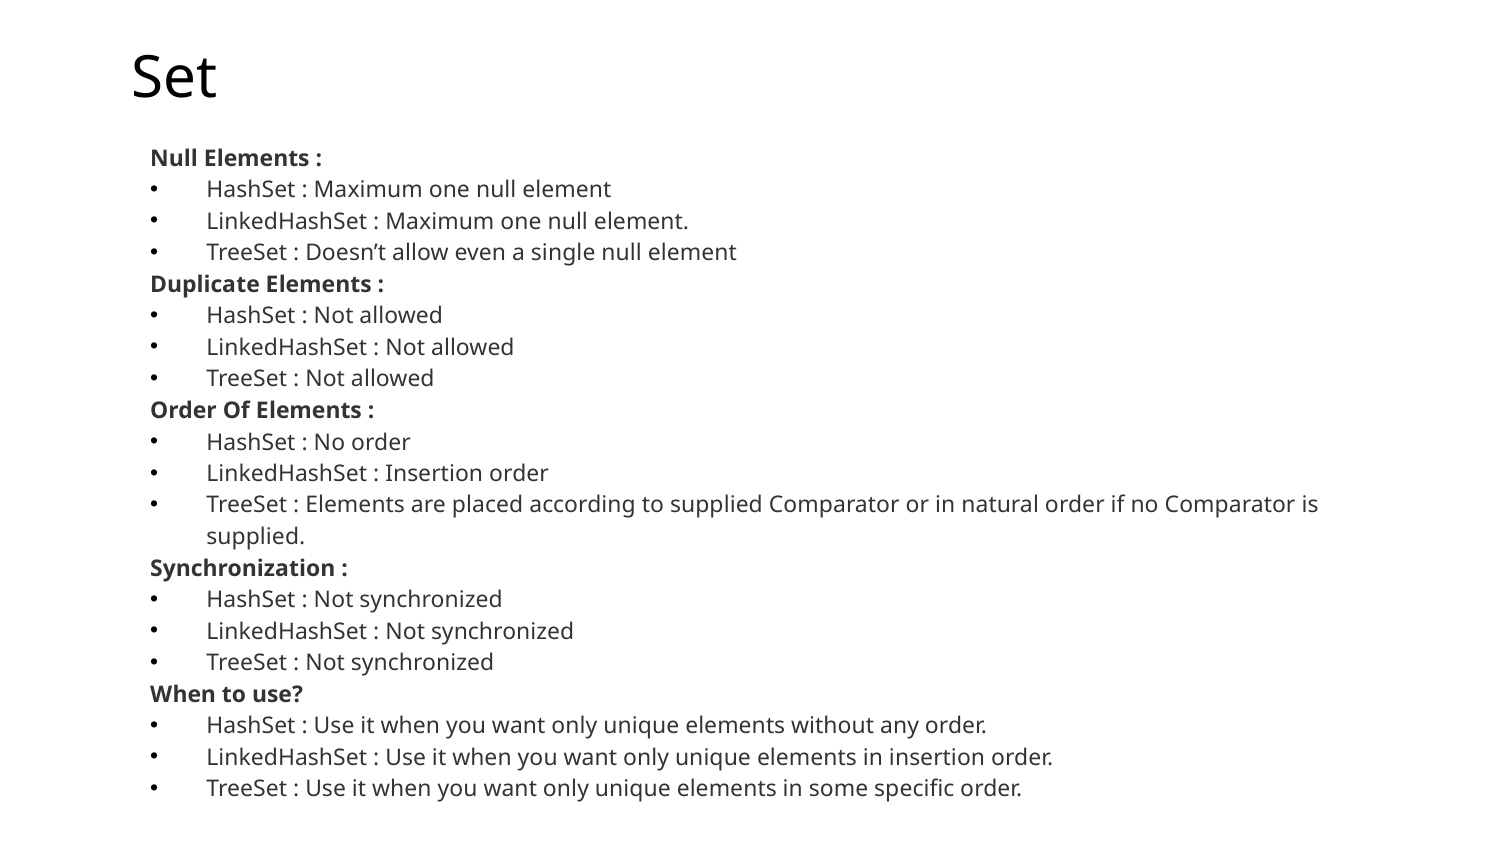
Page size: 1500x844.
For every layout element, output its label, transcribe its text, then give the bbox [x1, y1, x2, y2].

title Set [116, 35, 1384, 114]
list Null Elements : HashSet : Maximum one null element LinkedHashSet : Maximum one null element. TreeSet : Doesn’t allow even a single null element Duplicate Elements : HashSet : Not allowed LinkedHashSet : Not allowed TreeSet : Not allowed Order Of Elements : HashSet : No order LinkedHashSet : Insertion order TreeSet : Elements are placed according to supplied Comparator or in natural order if no Comparator is supplied. Synchronization : HashSet : Not synchronized LinkedHashSet : Not synchronized TreeSet : Not synchronized When to use? HashSet : Use it when you want only unique elements without any order. LinkedHashSet : Use it when you want only unique elements in insertion order. TreeSet : Use it when you want only unique elements in some specific order. [116, 124, 1384, 809]
